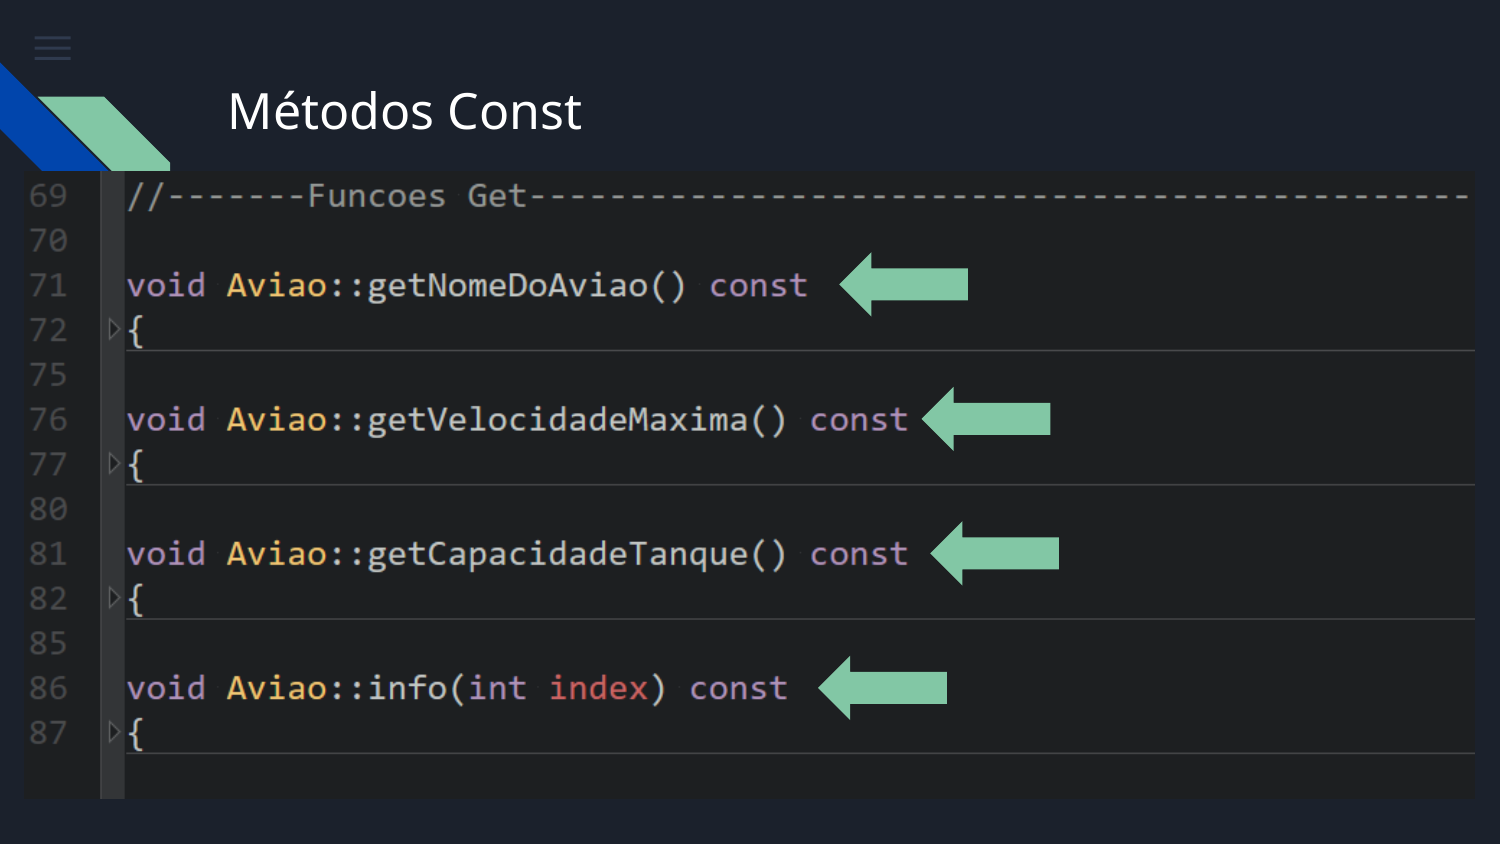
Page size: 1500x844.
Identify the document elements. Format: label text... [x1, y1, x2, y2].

picture [24, 171, 1476, 799]
title Métodos Const [212, 64, 1368, 147]
